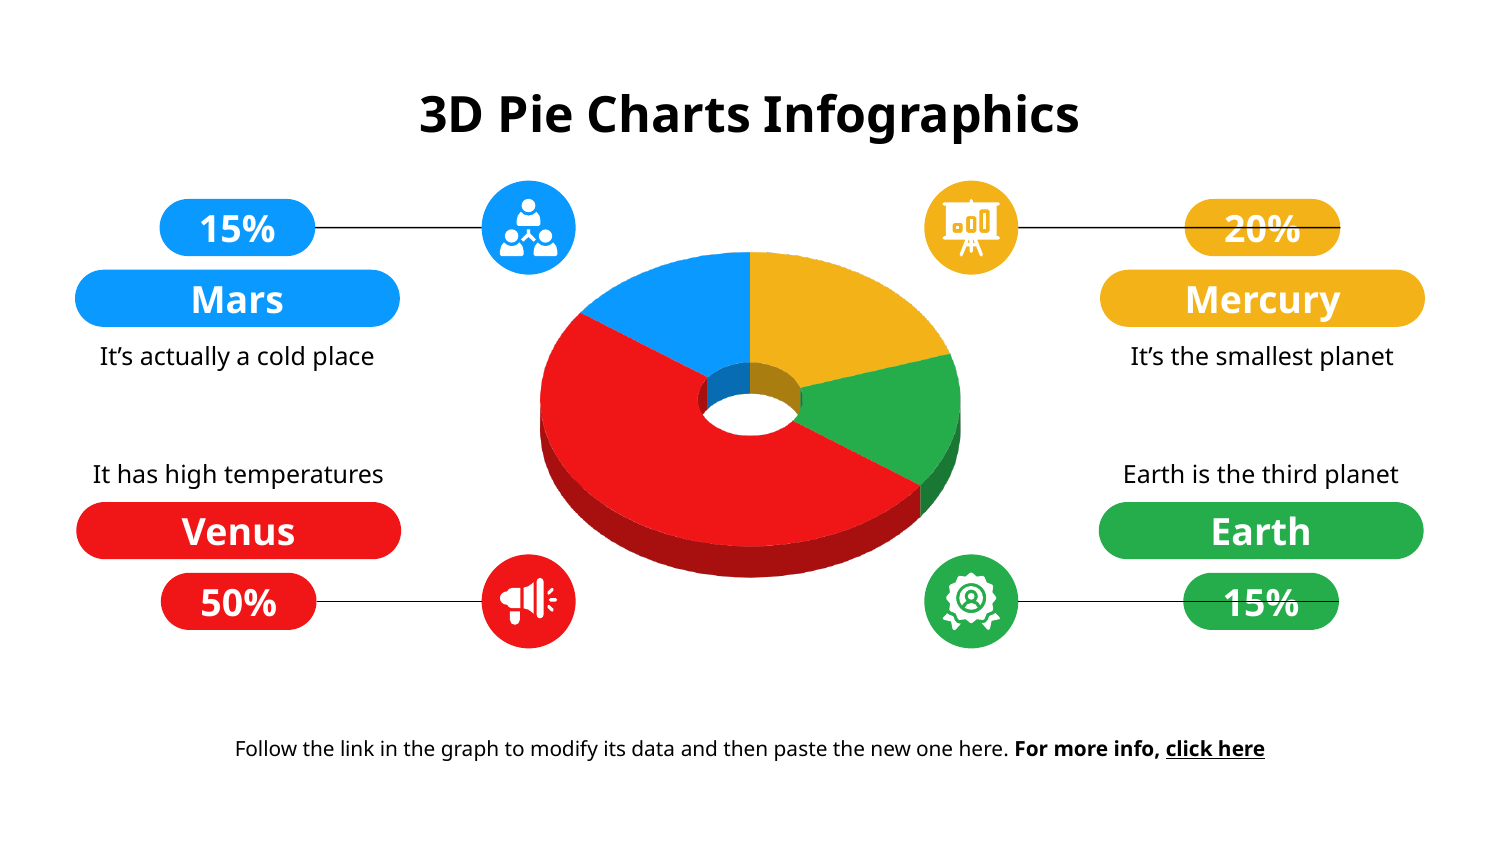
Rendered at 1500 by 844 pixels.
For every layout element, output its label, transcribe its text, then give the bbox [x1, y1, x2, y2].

text_box Follow the link in the graph to modify its data and then paste the new one here. For more info, click here [127, 720, 1373, 776]
text_box [486, 558, 510, 645]
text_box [499, 198, 558, 257]
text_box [942, 198, 1001, 257]
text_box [499, 577, 558, 626]
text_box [942, 572, 1001, 631]
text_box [1018, 198, 1426, 385]
text_box [990, 558, 1012, 637]
text_box [990, 637, 1002, 645]
text_box [486, 184, 511, 271]
text_box [989, 184, 1012, 271]
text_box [75, 444, 482, 631]
picture [515, 180, 985, 648]
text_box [1018, 444, 1424, 631]
title 3D Pie Charts Infographics [75, 67, 1425, 162]
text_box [74, 198, 482, 385]
